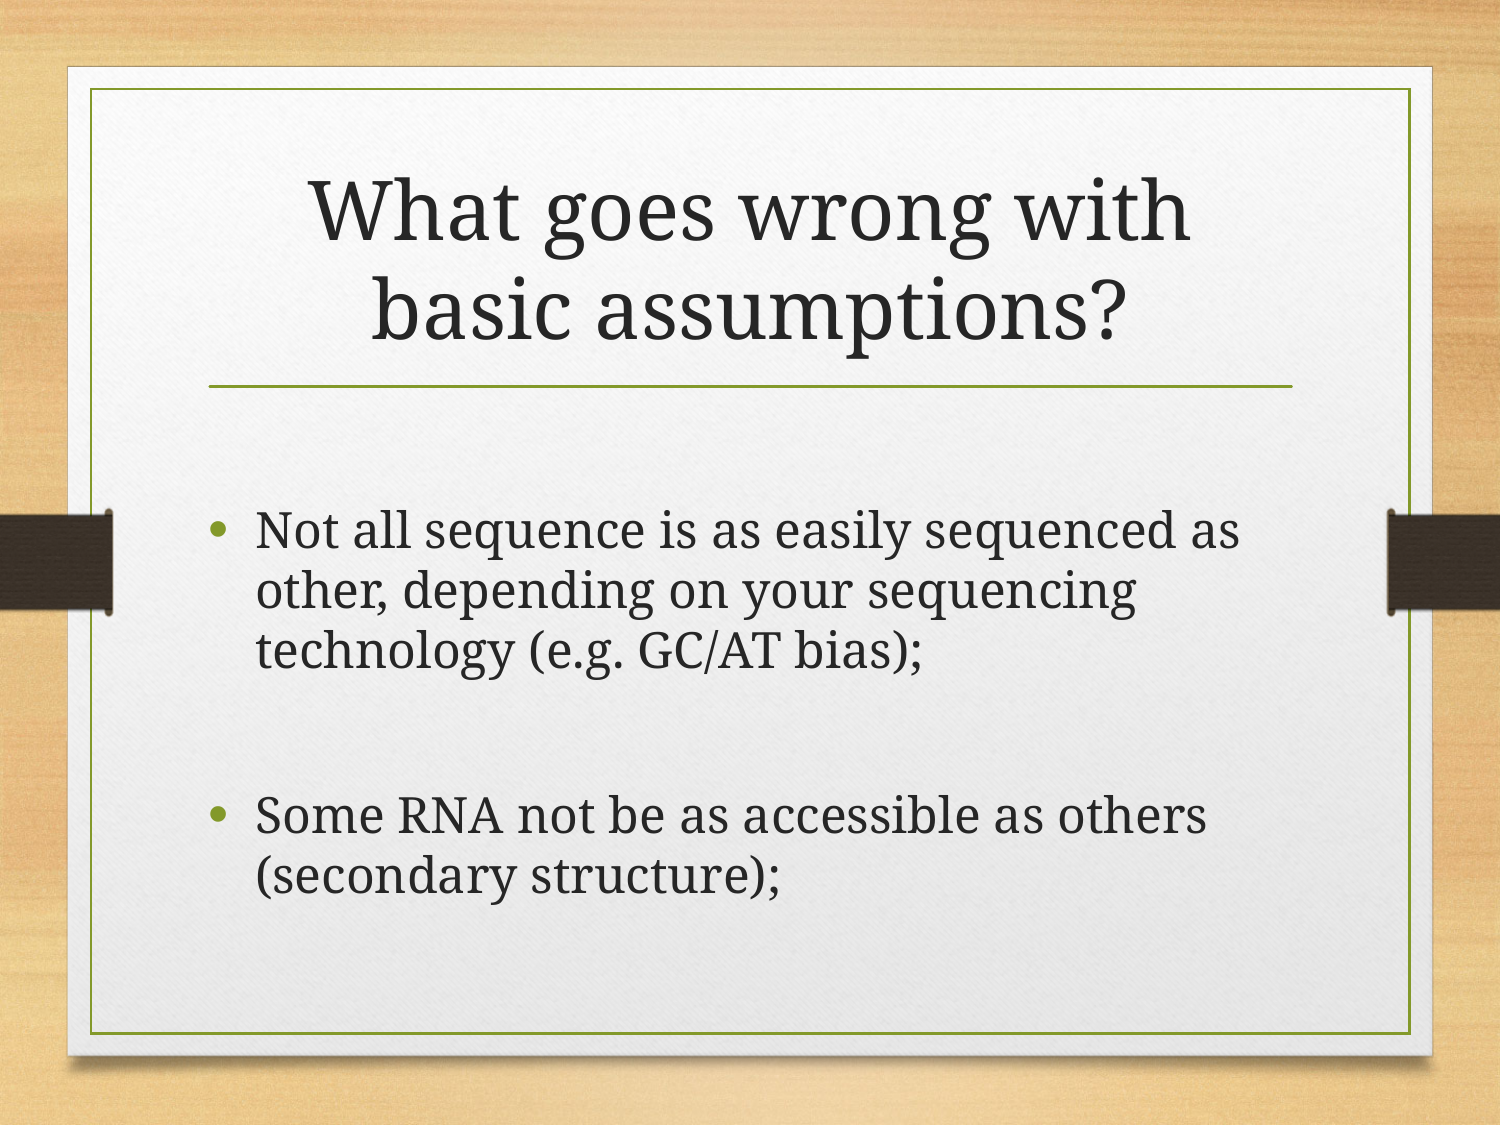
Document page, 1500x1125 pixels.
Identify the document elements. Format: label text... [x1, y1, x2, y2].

picture [0, 0, 1500, 1125]
title What goes wrong with basic assumptions? [193, 150, 1309, 365]
list Not all sequence is as easily sequenced as other, depending on your sequencing technology (e.g. GC/AT bias); Some RNA not be as accessible as others (secondary structure); [193, 408, 1309, 974]
